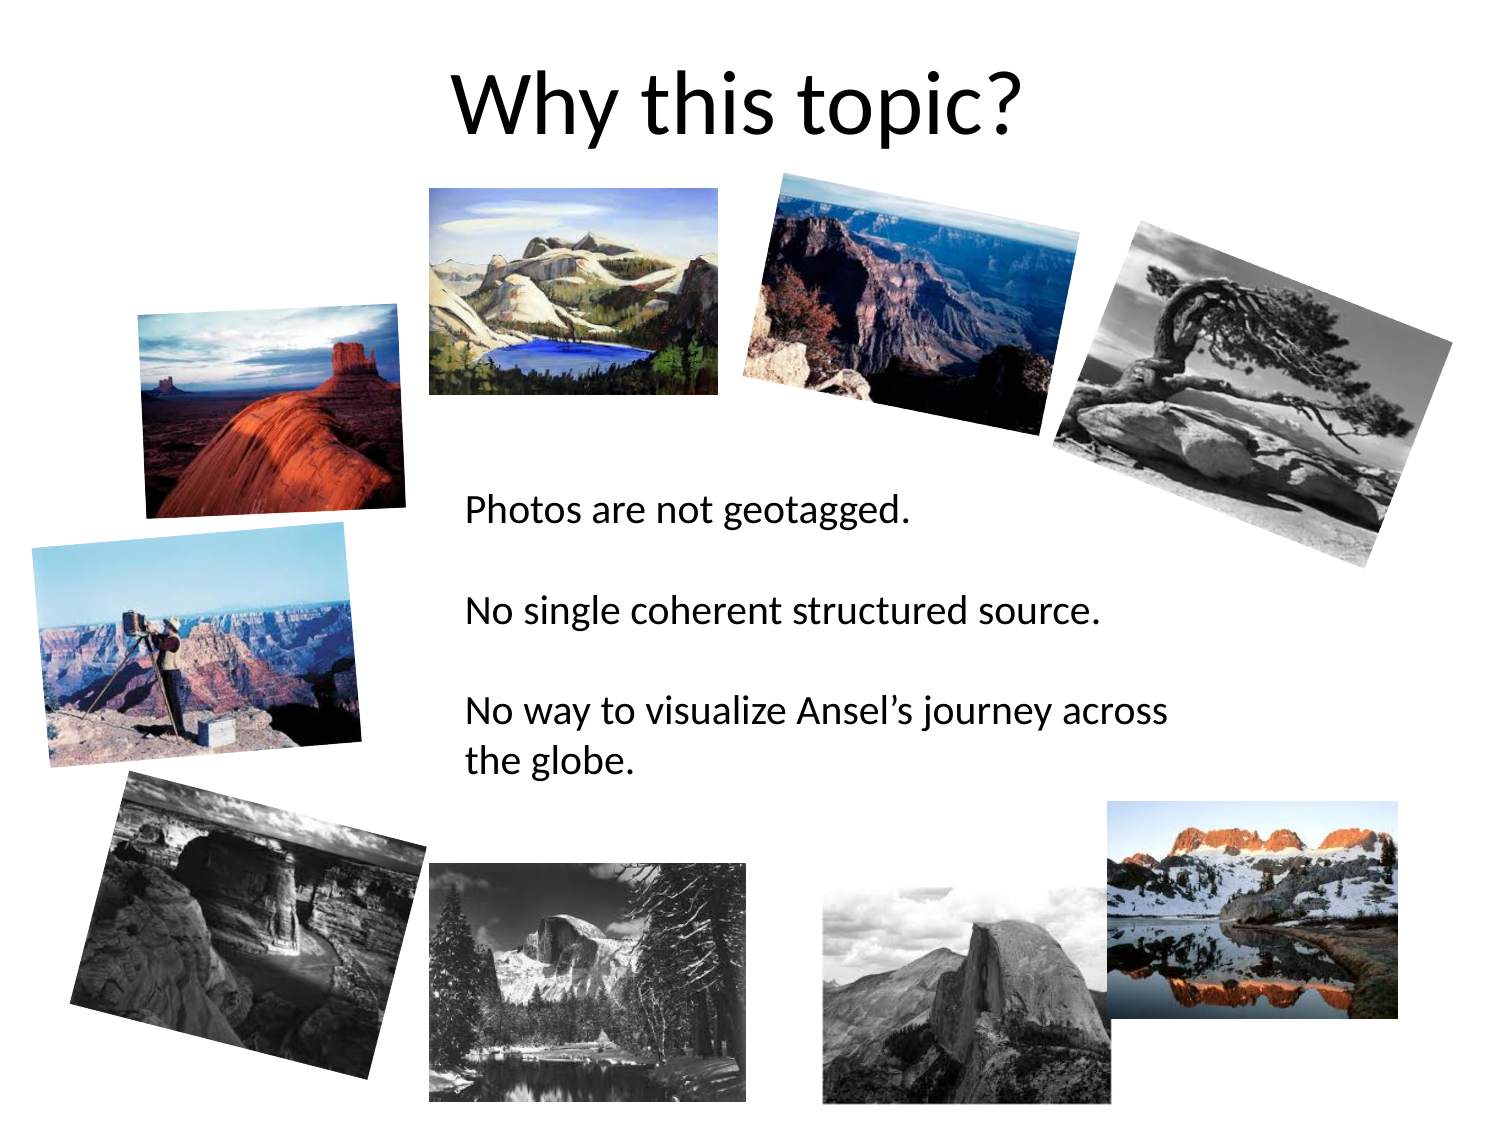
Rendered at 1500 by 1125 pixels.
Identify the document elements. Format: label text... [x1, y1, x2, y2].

picture [138, 304, 405, 518]
picture [1053, 221, 1452, 568]
title Why this topic? [63, 4, 1414, 192]
picture [32, 522, 361, 767]
picture [820, 801, 1398, 1106]
picture [429, 862, 747, 1102]
picture [70, 771, 426, 1079]
text_box Photos are not geotagged. No single coherent structured source. No way to visualize Ansel’s journey across the globe. [449, 474, 1213, 840]
picture [743, 173, 1079, 435]
picture [429, 188, 718, 395]
